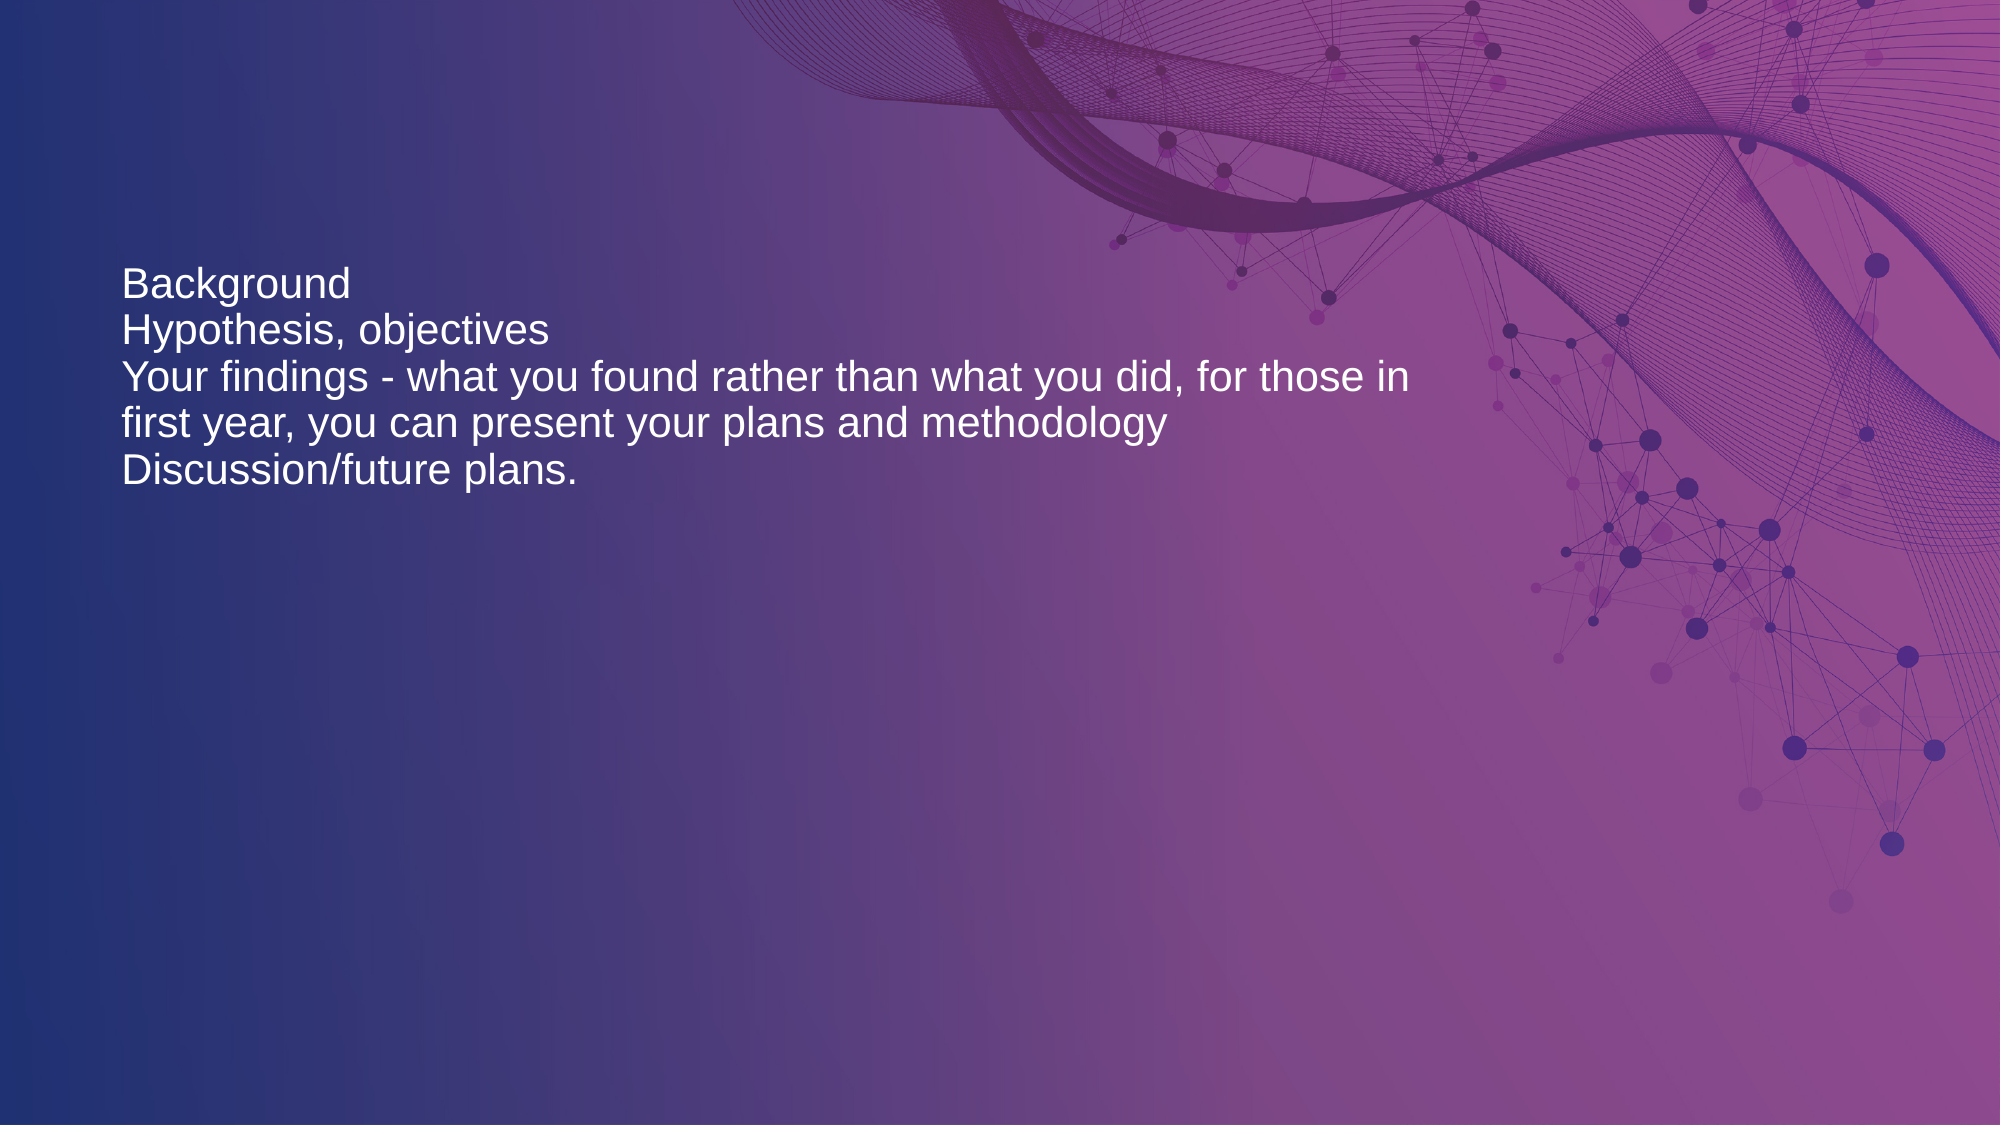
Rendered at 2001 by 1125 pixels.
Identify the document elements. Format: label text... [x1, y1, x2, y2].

picture [0, 0, 2000, 1125]
title Background Hypothesis, objectives Your findings - what you found rather than what you did, for those in first year, you can present your plans and methodology Discussion/future plans. [106, 253, 1454, 602]
